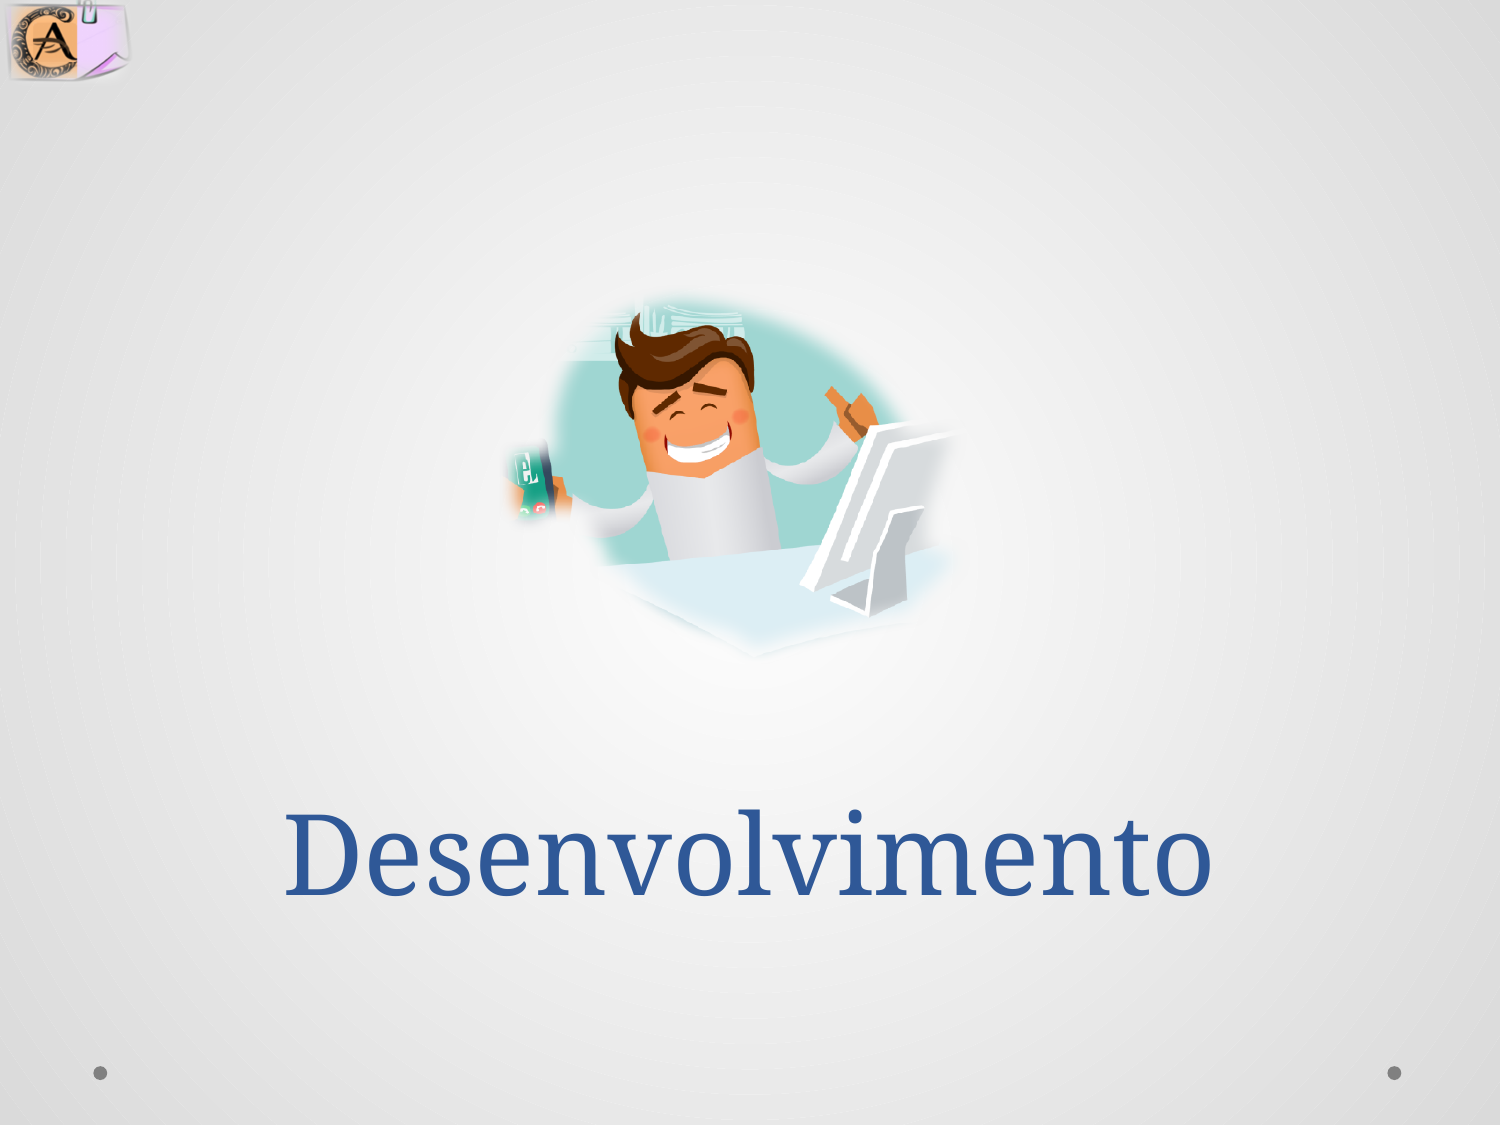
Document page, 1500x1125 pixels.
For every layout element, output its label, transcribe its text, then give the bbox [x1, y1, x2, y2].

picture [0, 0, 136, 91]
picture [478, 184, 1011, 717]
title Desenvolvimento [29, 701, 1471, 926]
